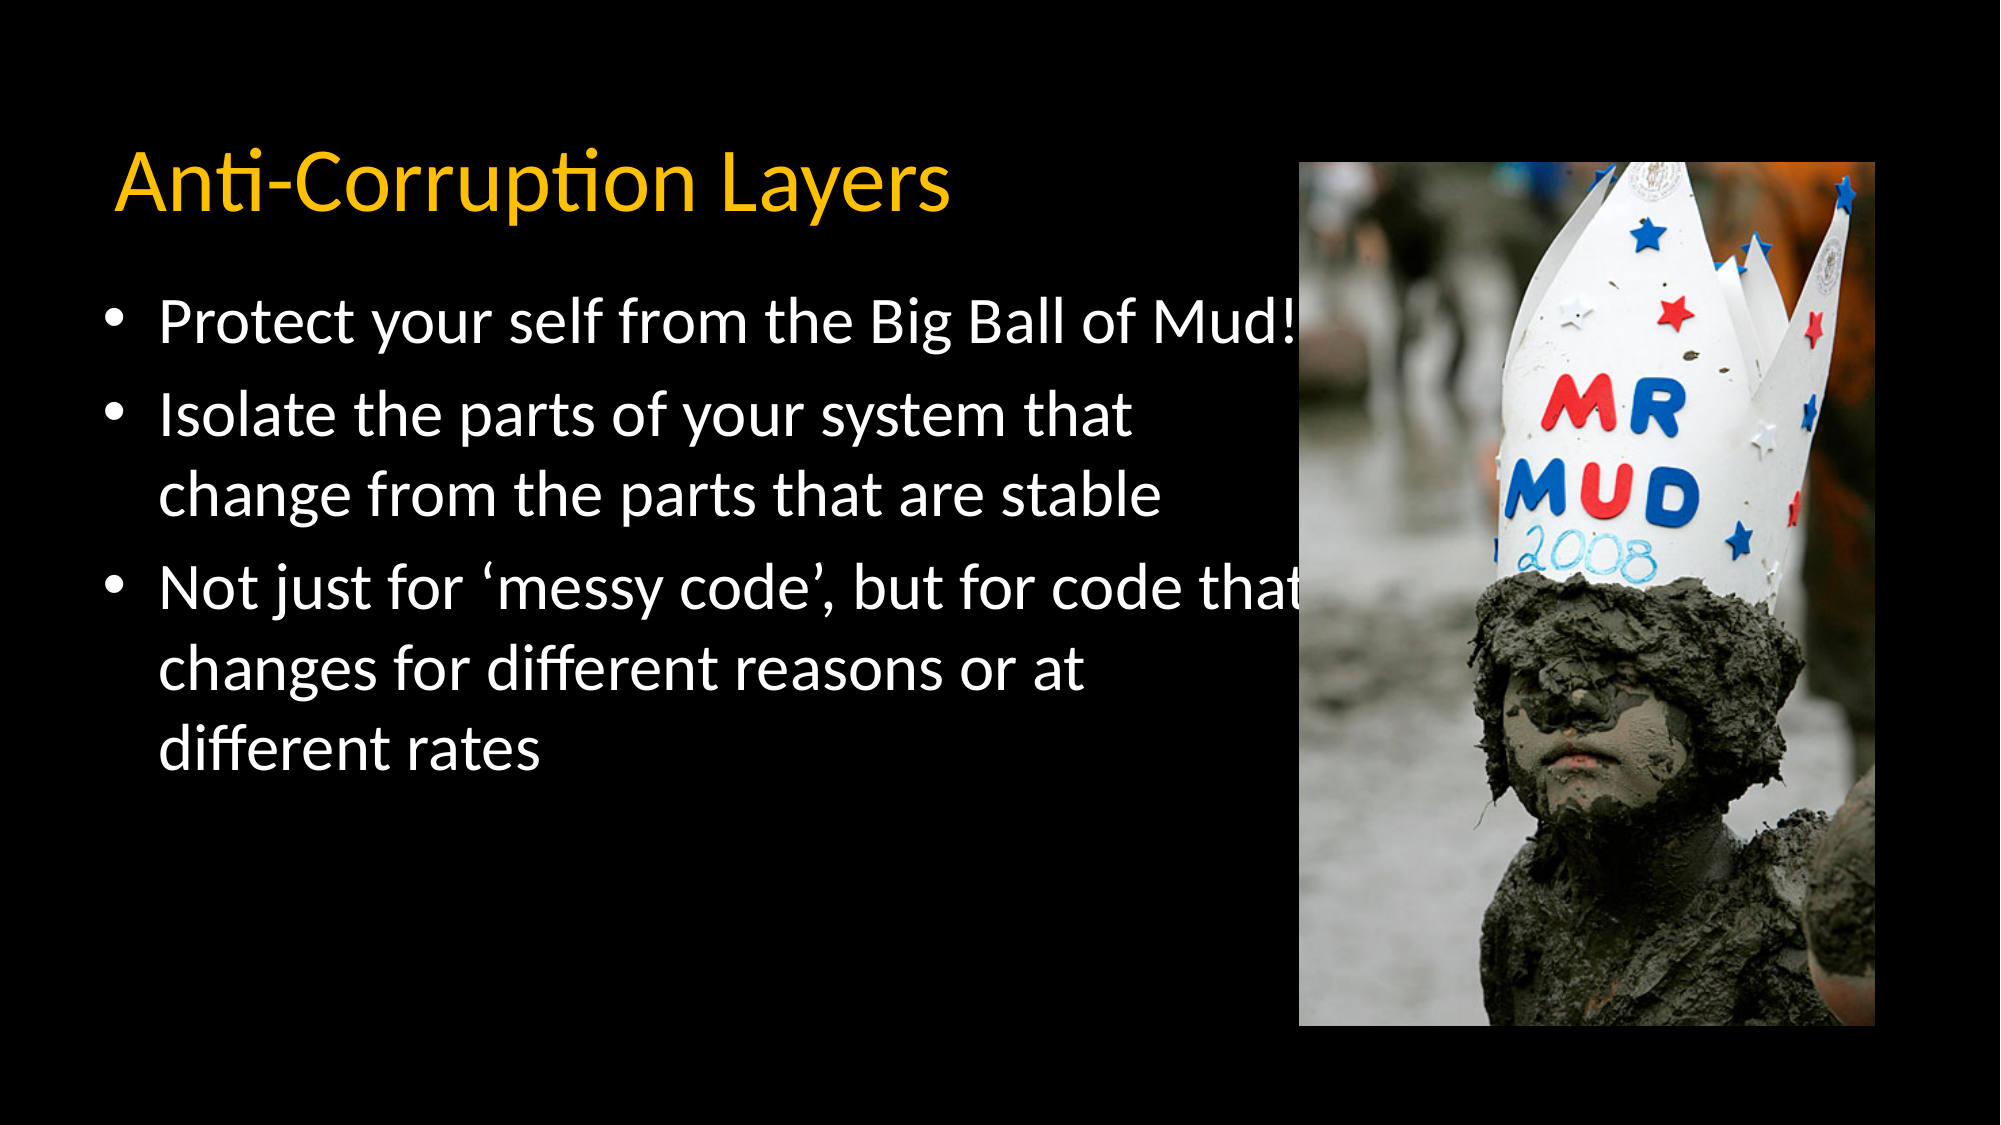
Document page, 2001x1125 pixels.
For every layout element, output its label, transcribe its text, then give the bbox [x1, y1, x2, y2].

picture [1299, 162, 1876, 1026]
list Protect your self from the Big Ball of Mud! Isolate the parts of your system that change from the parts that are stable Not just for ‘messy code’, but for code that changes for different reasons or at different rates [87, 268, 1294, 937]
title Anti-Corruption Layers [99, 99, 1900, 250]
